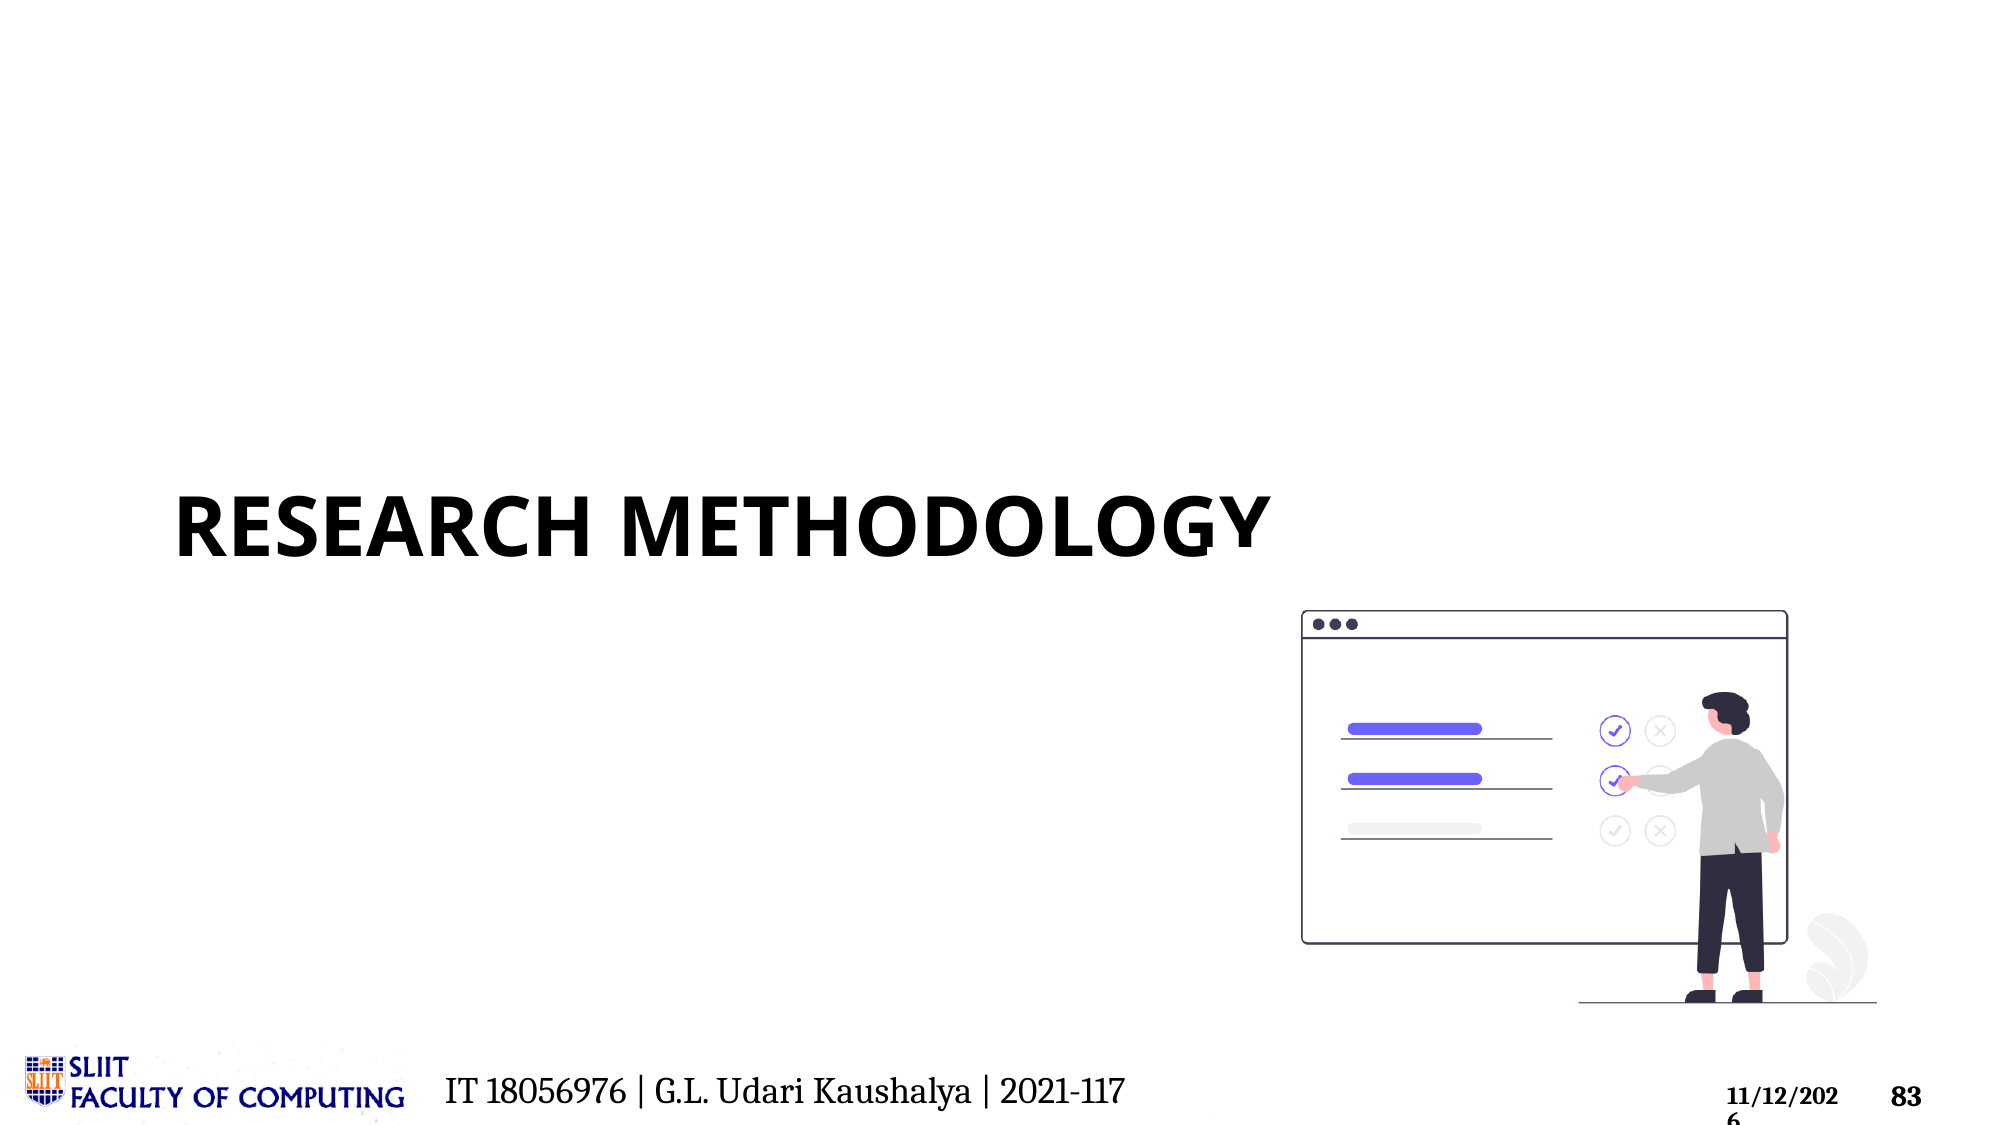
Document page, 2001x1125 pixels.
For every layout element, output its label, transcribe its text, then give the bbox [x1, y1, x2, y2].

text_box IT 18056976 | G.L. Udari Kaushalya | 2021-117 [430, 1058, 1405, 1119]
title Research Methodology [157, 465, 1858, 689]
picture [1207, 547, 1970, 1067]
picture [0, 1045, 413, 1125]
